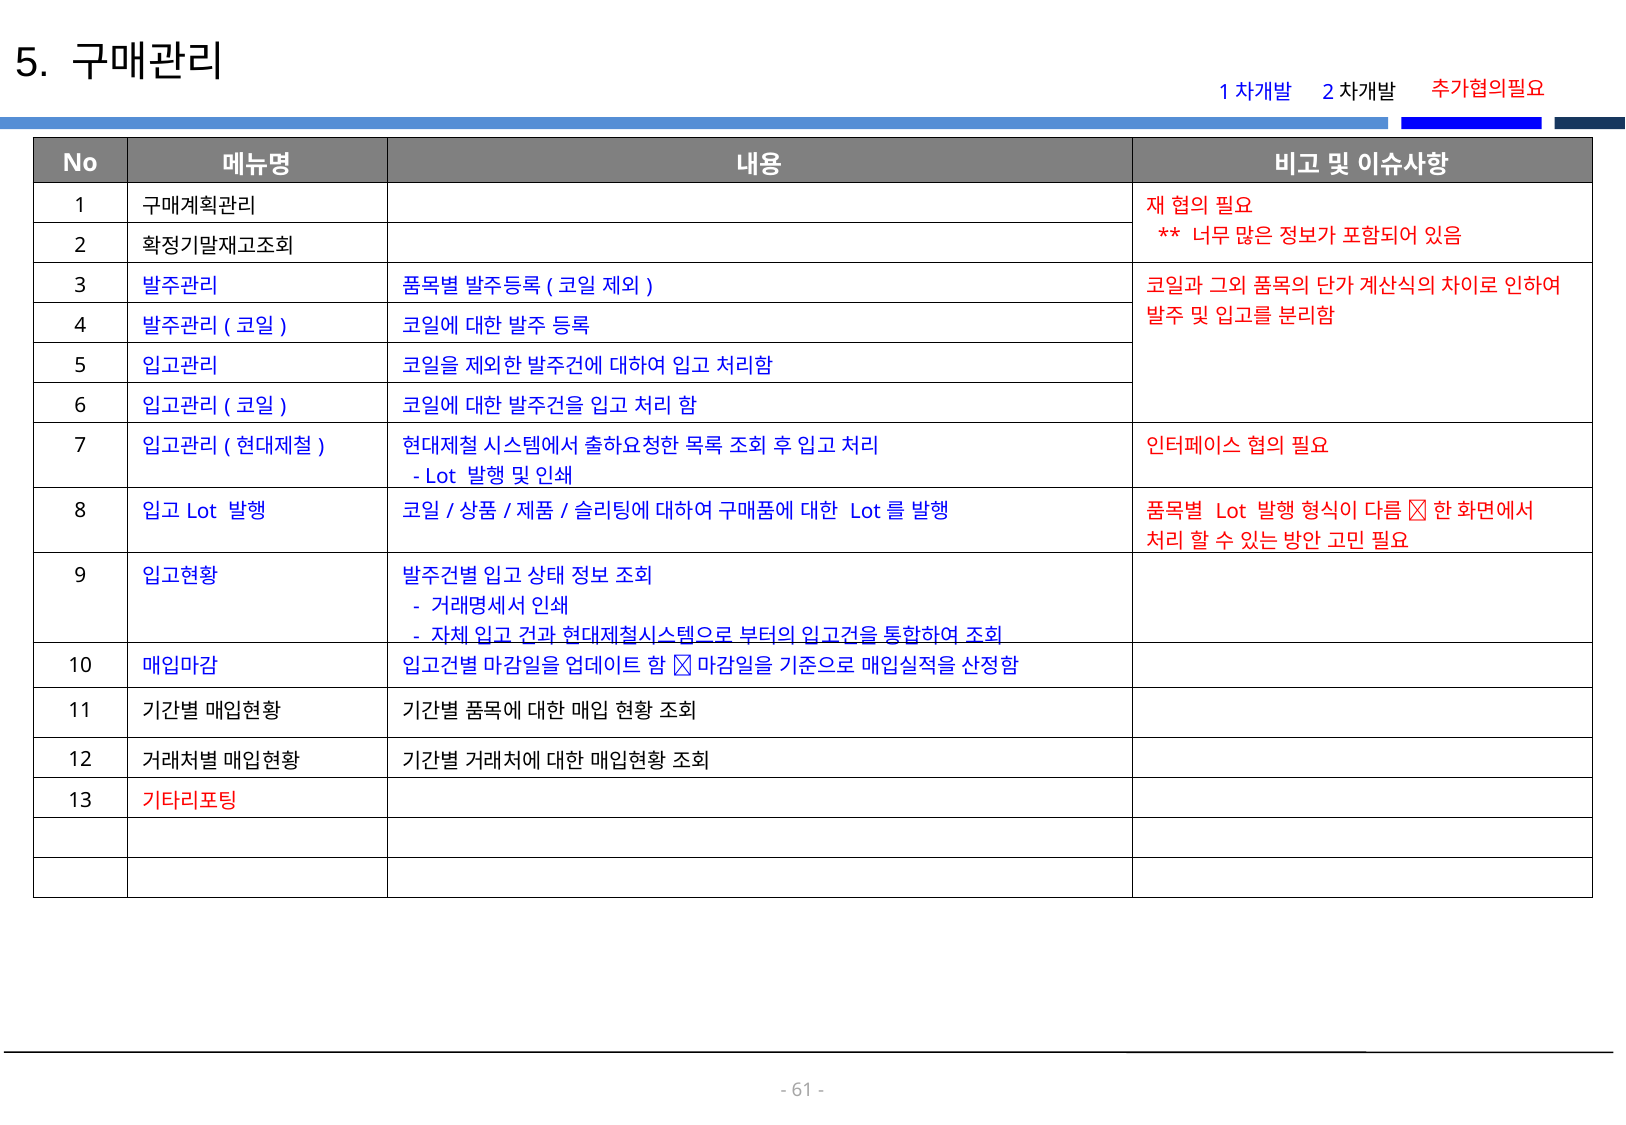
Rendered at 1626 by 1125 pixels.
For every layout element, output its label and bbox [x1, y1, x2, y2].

table_cell [128, 263, 387, 302]
table_cell [1133, 738, 1592, 777]
table_cell [34, 263, 127, 302]
table_cell [34, 223, 127, 262]
table_cell [388, 818, 1132, 857]
table_cell [388, 688, 1132, 737]
table_cell [128, 383, 387, 422]
table_cell [34, 423, 127, 487]
table_cell [34, 858, 127, 897]
table_header [388, 138, 1132, 182]
table_cell [388, 643, 1132, 687]
table_cell [128, 738, 387, 777]
table_cell [388, 778, 1132, 817]
text_box [0, 27, 1570, 107]
table_cell [1133, 553, 1592, 642]
table_cell [1133, 818, 1592, 857]
table_cell [388, 423, 1132, 487]
table_cell [34, 818, 127, 857]
table_cell [1133, 688, 1592, 737]
table_cell [388, 183, 1132, 222]
table_cell [388, 553, 1132, 642]
table_cell [128, 553, 387, 642]
table_cell [388, 303, 1132, 342]
table_cell [128, 343, 387, 382]
table_header [128, 138, 387, 182]
table_cell [128, 858, 387, 897]
table_cell [34, 688, 127, 737]
table_cell [128, 818, 387, 857]
table_cell [34, 553, 127, 642]
table_cell [388, 263, 1132, 302]
table_cell [34, 183, 127, 222]
table_cell [388, 738, 1132, 777]
table_header [1133, 138, 1592, 182]
table_cell [1133, 488, 1592, 552]
table_cell [34, 383, 127, 422]
table_cell [128, 643, 387, 687]
table_cell [1133, 423, 1592, 487]
table_cell [1133, 643, 1592, 687]
table_cell [128, 488, 387, 552]
table_cell [34, 343, 127, 382]
table_cell [34, 303, 127, 342]
table_cell [388, 858, 1132, 897]
table_cell [128, 223, 387, 262]
table_cell [34, 488, 127, 552]
table_cell [34, 778, 127, 817]
table_cell [1133, 263, 1592, 422]
table_cell [34, 738, 127, 777]
table_cell [128, 303, 387, 342]
table_cell [128, 423, 387, 487]
table_cell [128, 688, 387, 737]
table_cell [128, 183, 387, 222]
table_cell [128, 778, 387, 817]
table_cell [388, 488, 1132, 552]
table_cell [1133, 778, 1592, 817]
table_cell [388, 383, 1132, 422]
table_cell [388, 223, 1132, 262]
table_cell [1133, 183, 1592, 262]
table_header [34, 138, 127, 182]
table_cell [1133, 858, 1592, 897]
table_cell [34, 643, 127, 687]
table_cell [388, 343, 1132, 382]
